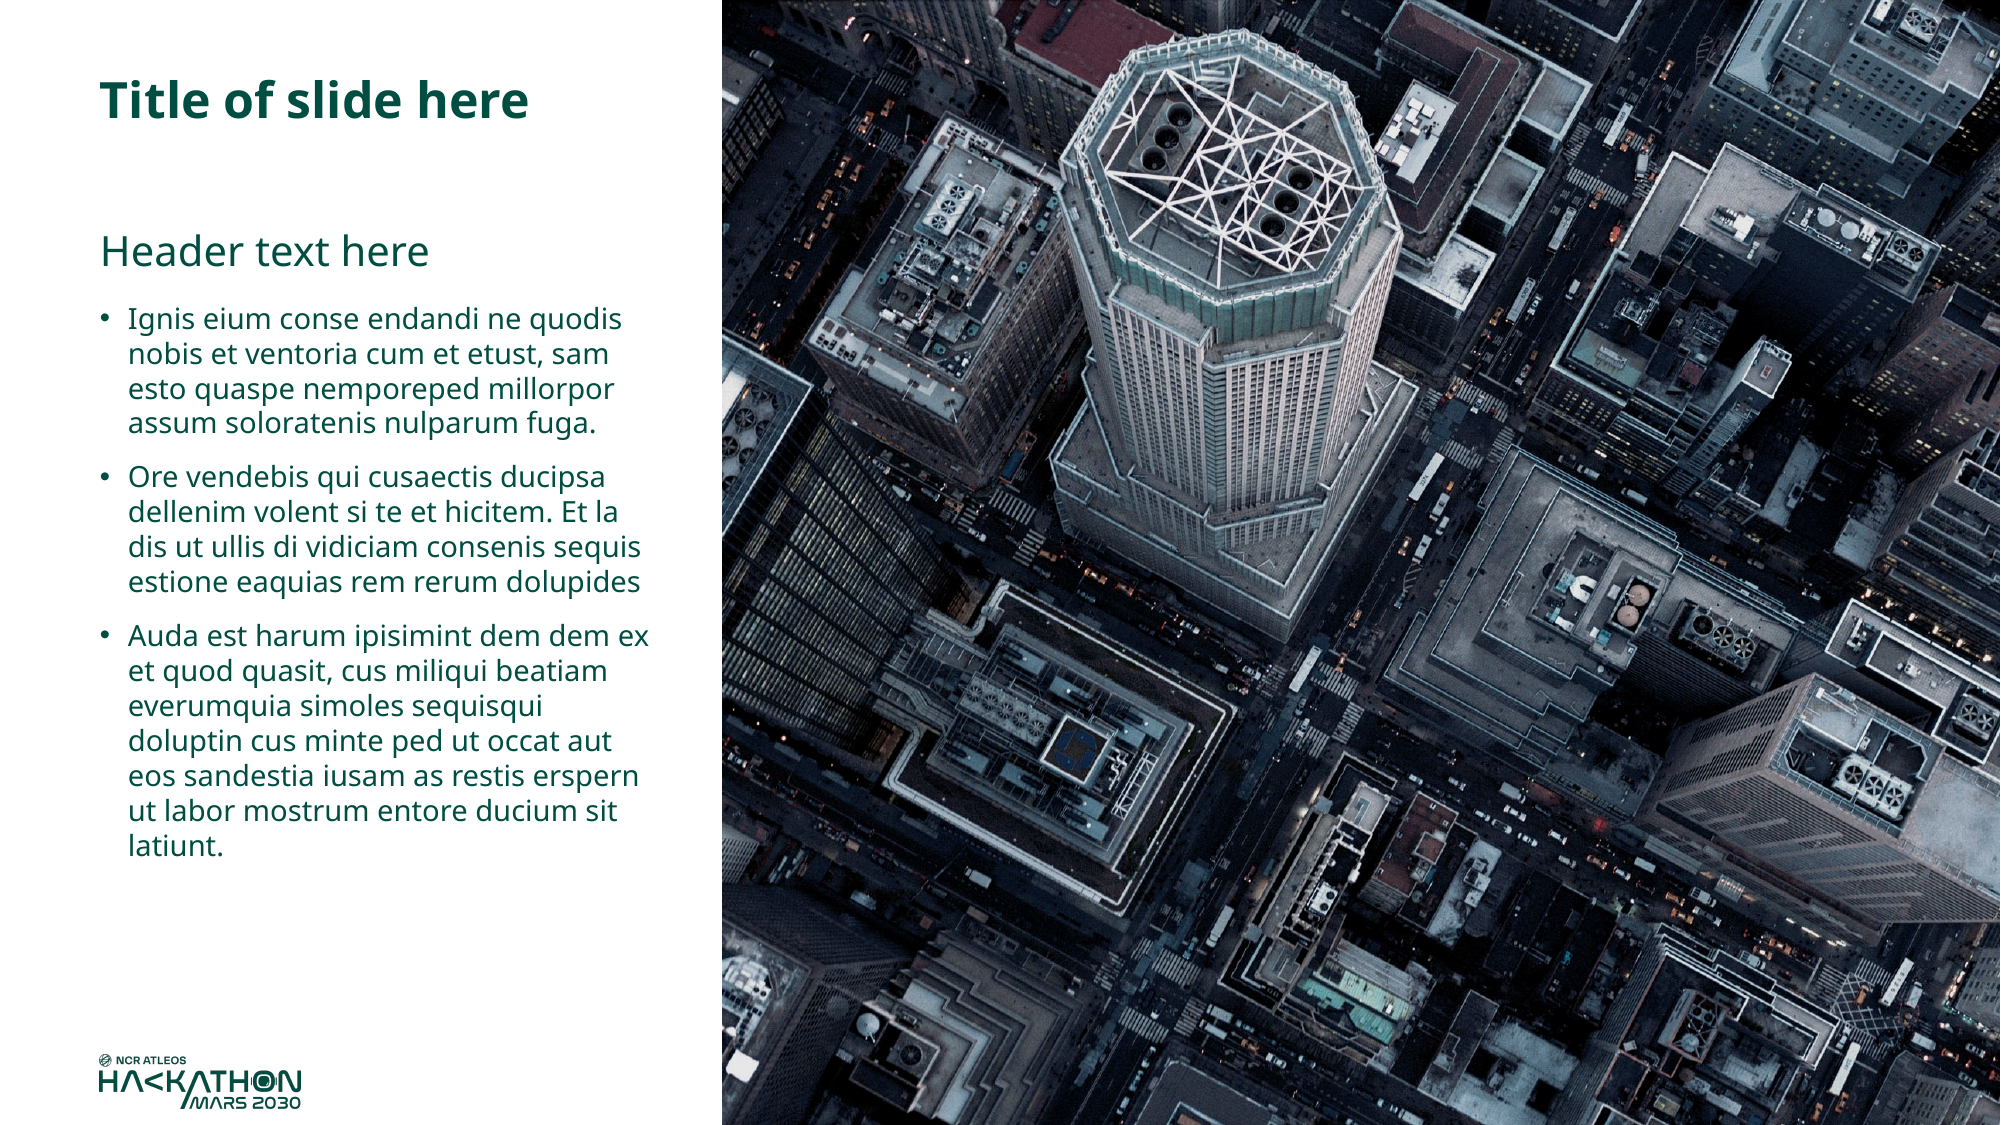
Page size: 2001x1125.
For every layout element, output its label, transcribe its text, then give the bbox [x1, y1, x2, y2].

list Header text here [99, 224, 653, 299]
title Title of slide here [99, 75, 659, 188]
picture [99, 1054, 301, 1109]
picture [722, 0, 2000, 1125]
list Ignis eium conse endandi ne quodis nobis et ventoria cum et etust, sam esto quaspe nemporeped millorpor assum soloratenis nulparum fuga. Ore vendebis qui cusaectis ducipsa dellenim volent si te et hicitem. Et la dis ut ullis di vidiciam consenis sequis estione eaquias rem rerum dolupides Auda est harum ipisimint dem dem ex et quod quasit, cus miliqui beatiam everumquia simoles sequisqui doluptin cus minte ped ut occat aut eos sandestia iusam as restis erspern ut labor mostrum entore ducium sit latiunt. [99, 299, 653, 1026]
